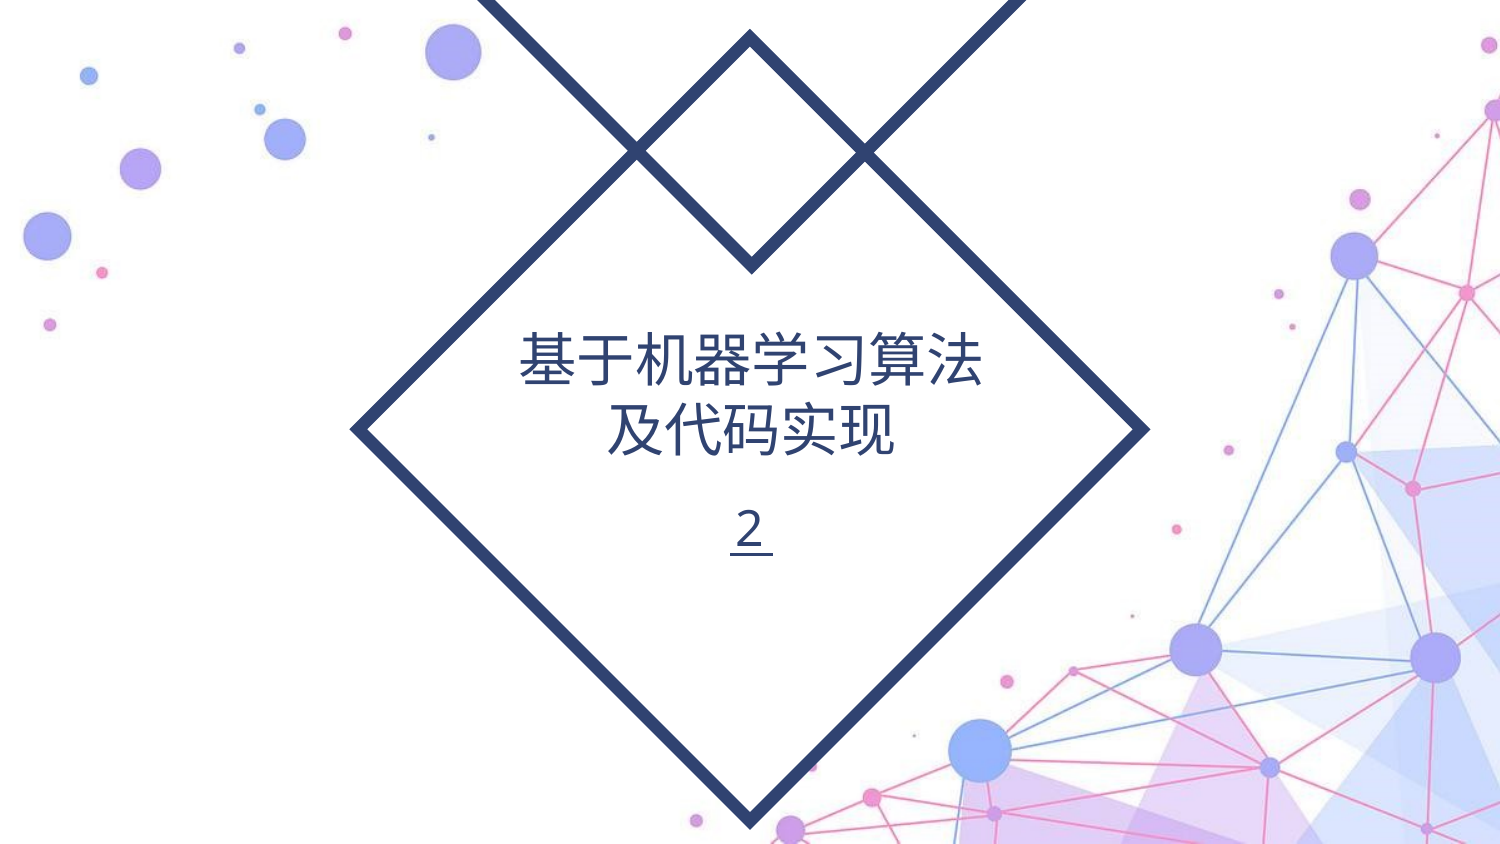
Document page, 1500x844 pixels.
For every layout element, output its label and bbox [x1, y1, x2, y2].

text_box [484, 0, 1019, 152]
text_box [356, 36, 1144, 823]
picture [0, 0, 1500, 844]
